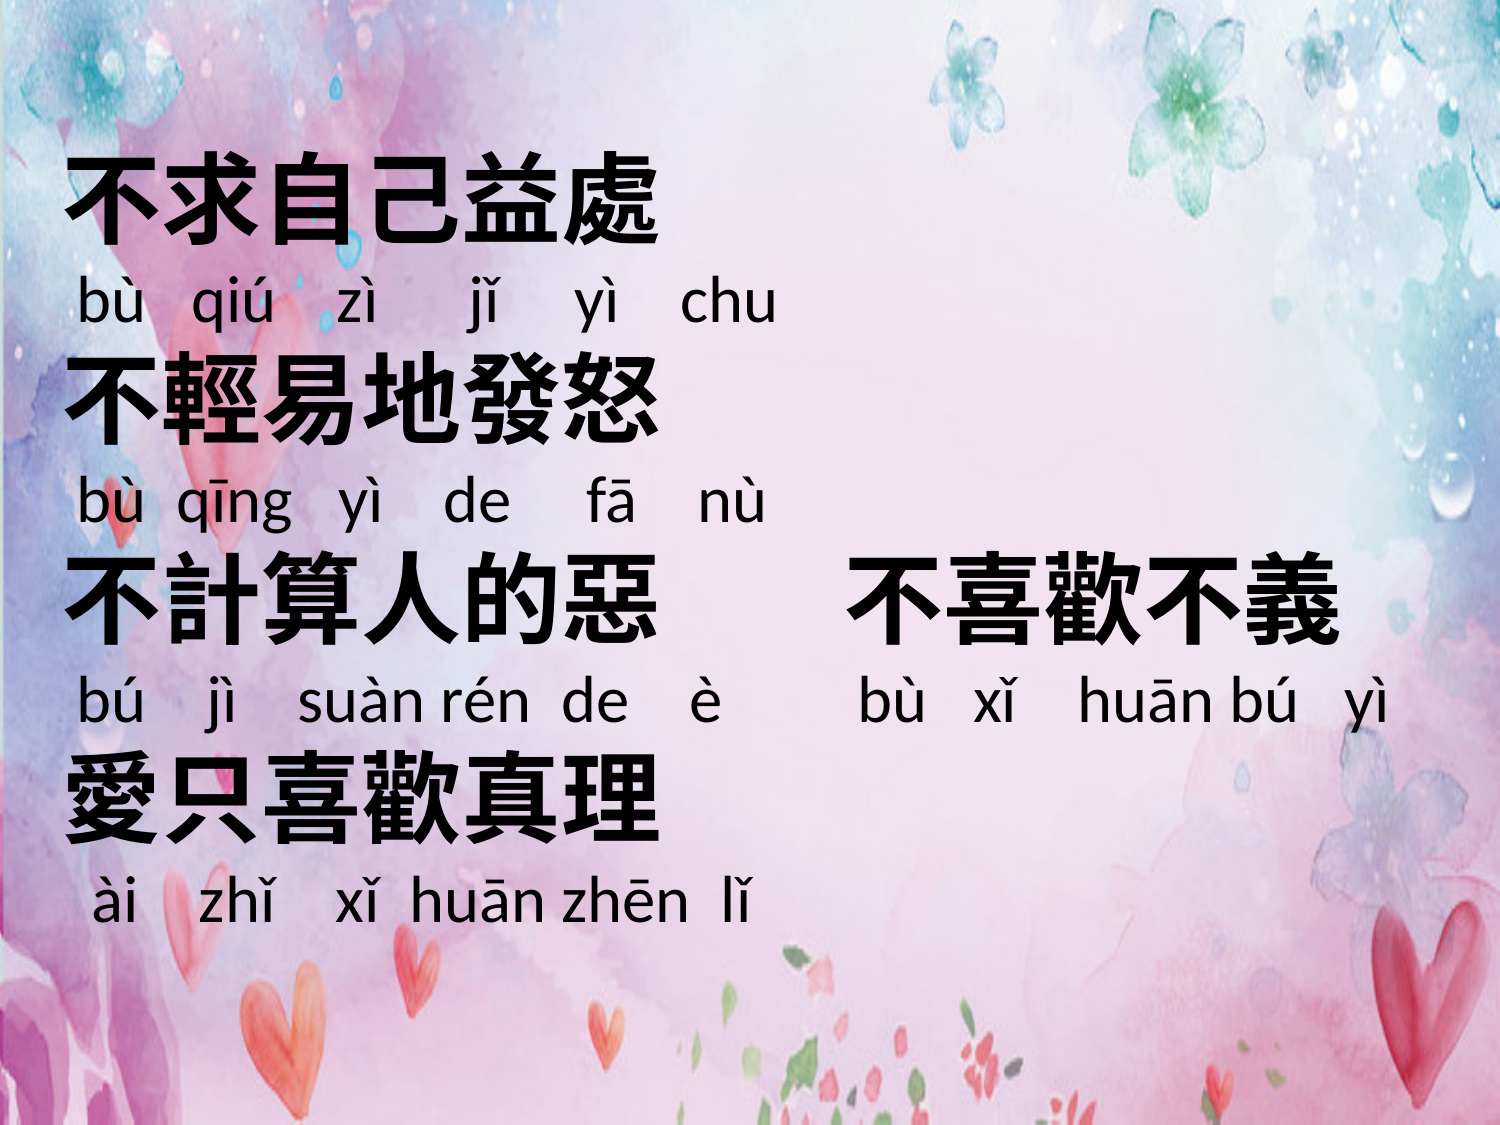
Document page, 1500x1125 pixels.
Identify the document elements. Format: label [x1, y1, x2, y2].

list [0, 0, 1500, 1125]
